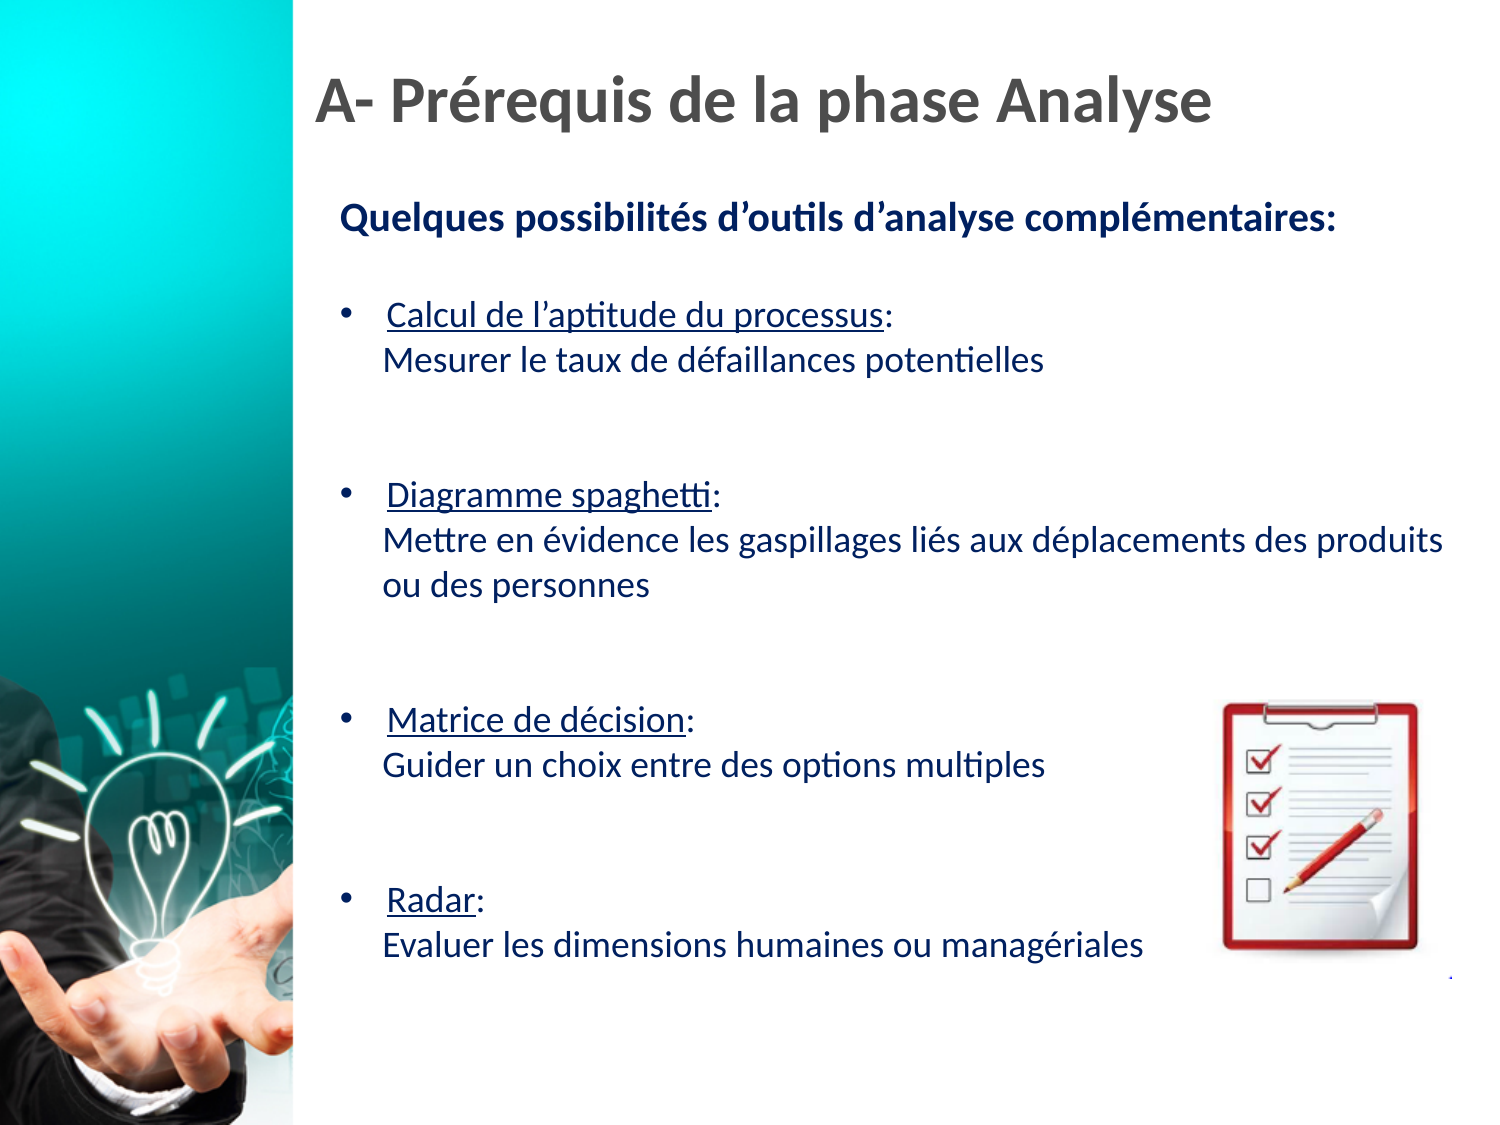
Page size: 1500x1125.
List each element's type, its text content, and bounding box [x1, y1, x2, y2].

picture [0, 0, 1500, 1125]
title A- Prérequis de la phase Analyse [300, 37, 1450, 155]
text_box Quelques possibilités d’outils d’analyse complémentaires: Calcul de l’aptitude du processus: Mesurer le taux de défaillances potentielles Diagramme spaghetti: Mettre en évidence les gaspillages liés aux déplacements des produits ou des personnes Matrice de décision: Guider un choix entre des options multiples Radar: Evaluer les dimensions humaines ou managériales [324, 154, 1475, 973]
